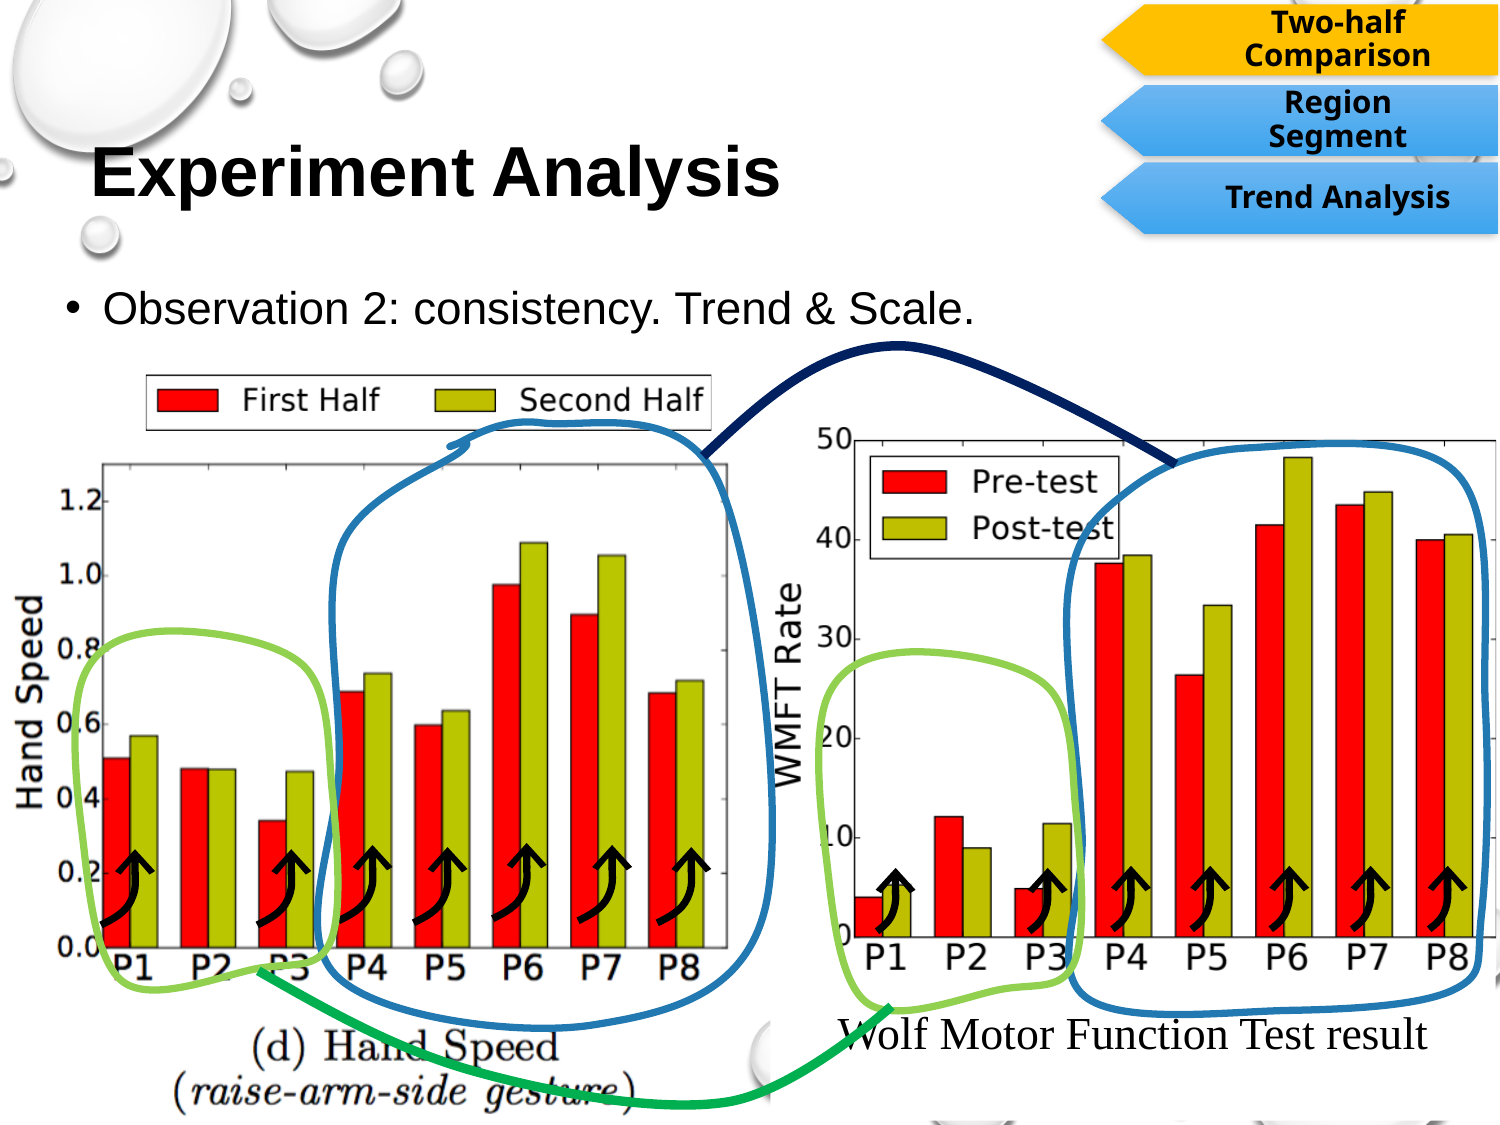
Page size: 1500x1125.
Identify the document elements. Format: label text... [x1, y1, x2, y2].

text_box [1100, 4, 1499, 234]
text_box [317, 345, 1488, 1029]
list Observation 2: consistency. Trend & Scale. [50, 260, 1444, 372]
text_box Experiment Analysis [75, 41, 1450, 306]
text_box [10, 374, 1497, 1119]
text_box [74, 630, 1082, 1106]
picture [0, 0, 1500, 1125]
